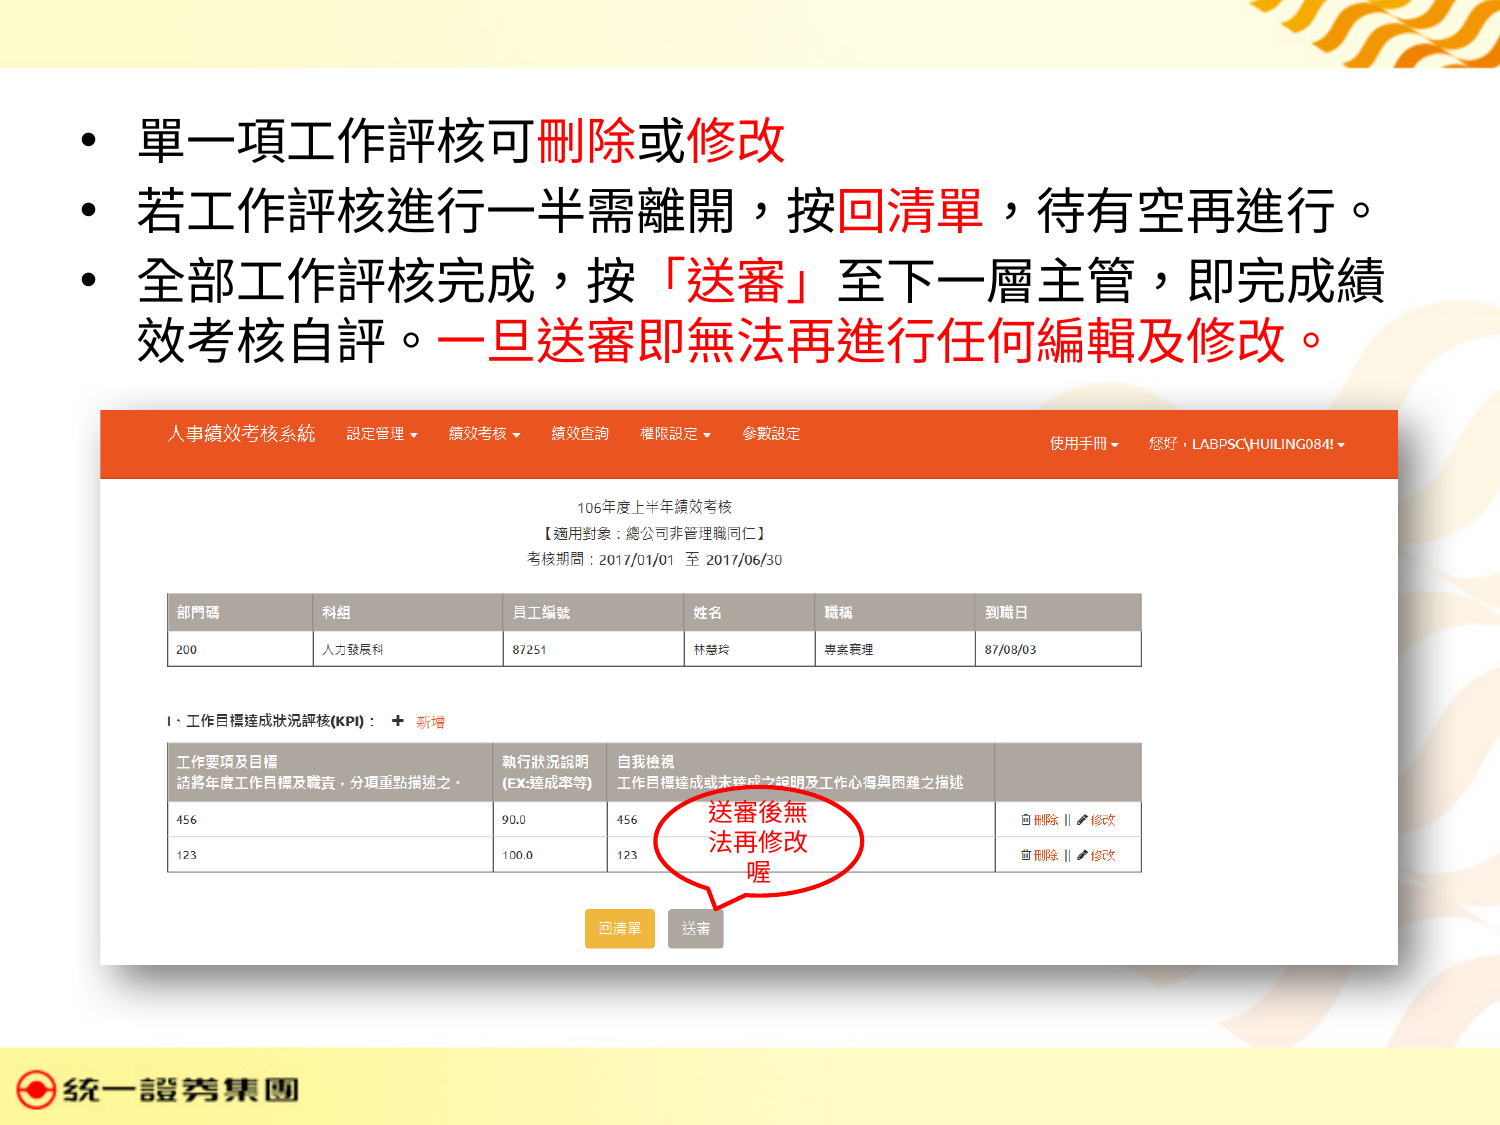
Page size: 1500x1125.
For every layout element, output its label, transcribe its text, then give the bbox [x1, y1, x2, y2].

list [100, 410, 1399, 965]
text_box 單一項工作評核可刪除或修改 若工作評核進行一半需離開，按回清單，待有空再進行。 全部工作評核完成，按「送審」至下一層主管，即完成績效考核自評。一旦送審即無法再進行任何編輯及修改。 [64, 101, 1415, 374]
picture [0, 0, 1500, 1125]
